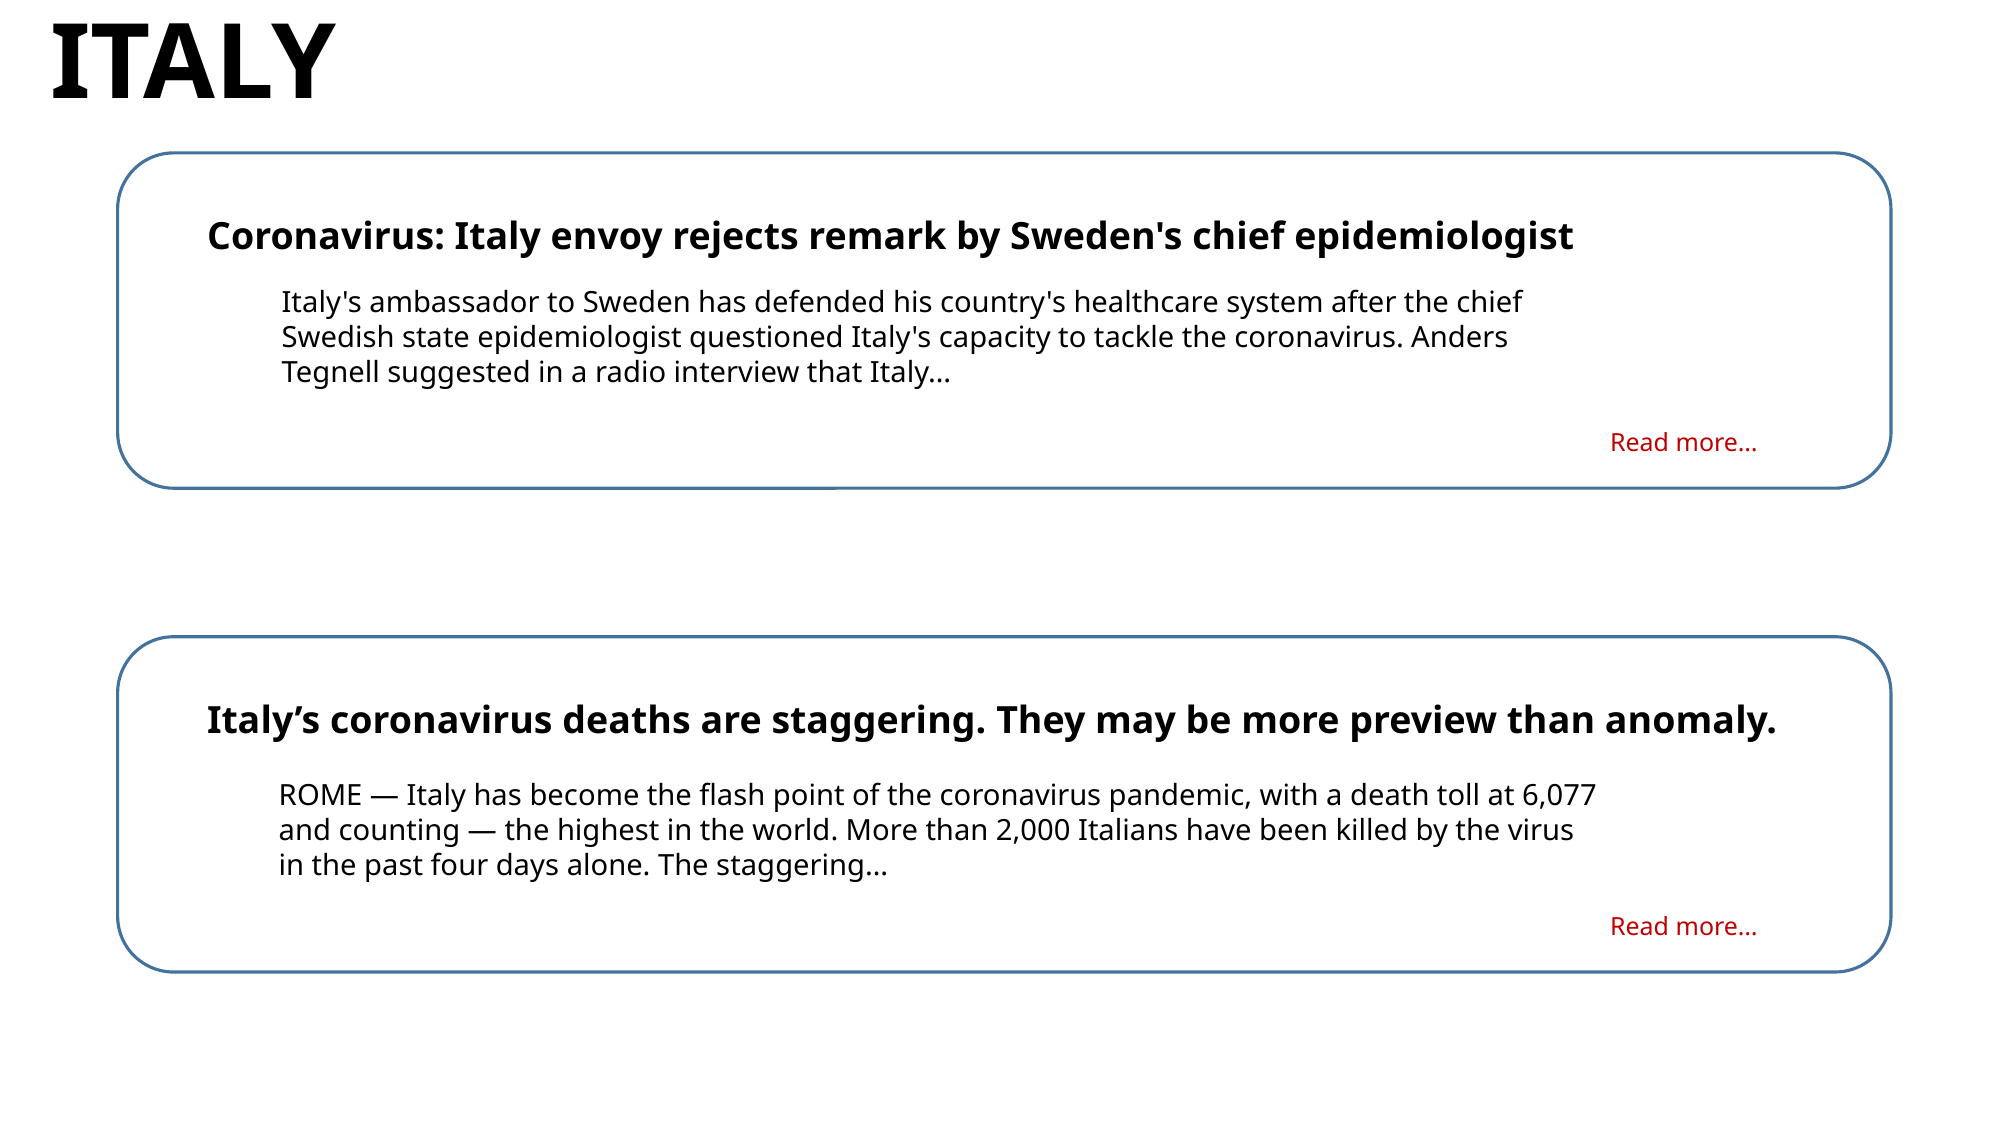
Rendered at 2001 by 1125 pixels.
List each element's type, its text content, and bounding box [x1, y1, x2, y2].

text_box ROME — Italy has become the flash point of the coronavirus pandemic, with a death toll at 6,077 and counting — the highest in the world. More than 2,000 Italians have been killed by the virus in the past four days alone. The staggering… [263, 768, 1621, 889]
text_box Read more… [1559, 902, 1773, 948]
text_box Read more… [1559, 419, 1773, 464]
text_box Italy's ambassador to Sweden has defended his country's healthcare system after the chief Swedish state epidemiologist questioned Italy's capacity to tackle the coronavirus. Anders Tegnell suggested in a radio interview that Italy… [266, 276, 1624, 396]
text_box ITALY [35, 0, 640, 127]
text_box [116, 635, 1893, 974]
text_box Italy’s coronavirus deaths are staggering. They may be more preview than anomaly. [192, 688, 1883, 748]
text_box Coronavirus: Italy envoy rejects remark by Sweden's chief epidemiologist [192, 204, 1883, 265]
text_box [116, 151, 1893, 490]
